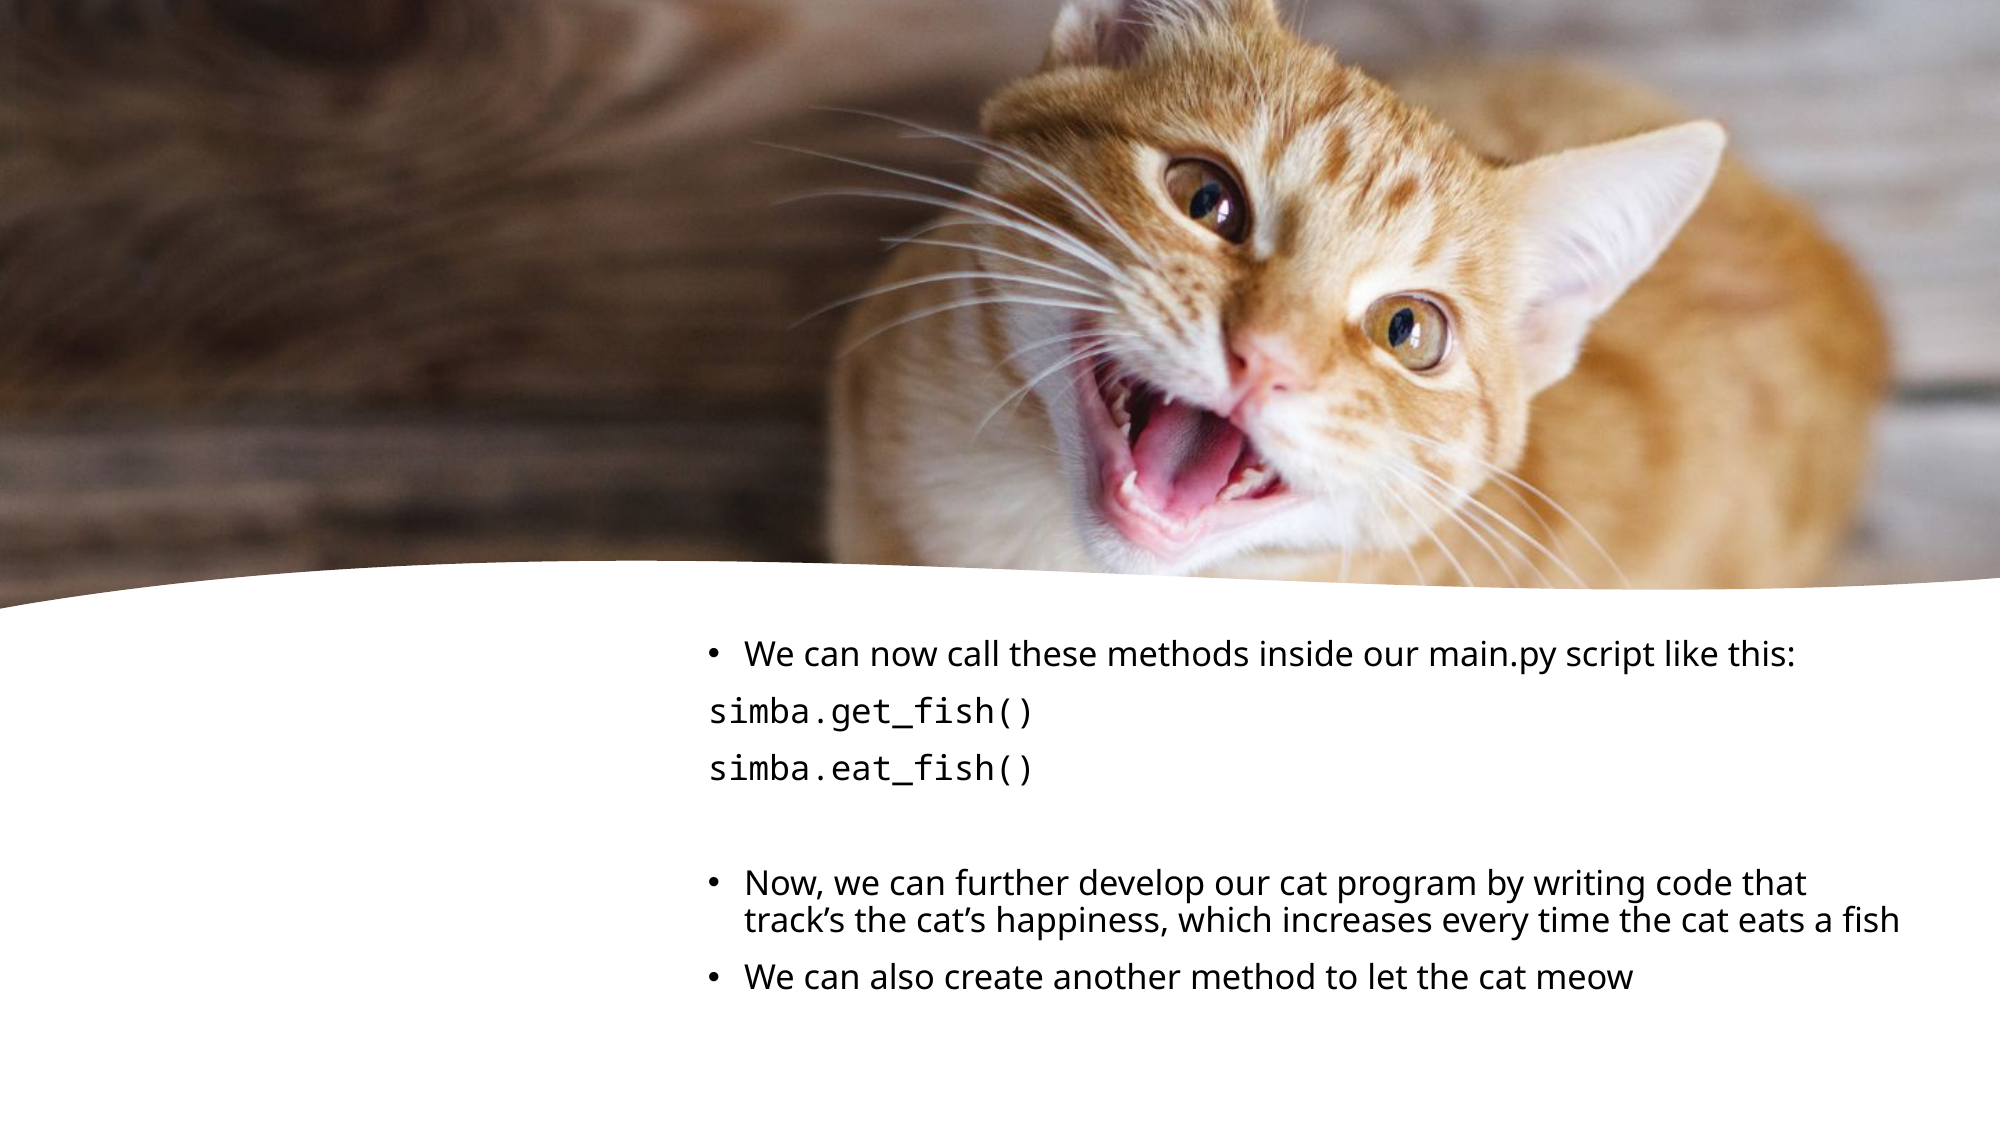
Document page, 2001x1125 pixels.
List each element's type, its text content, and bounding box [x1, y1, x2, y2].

picture [0, 0, 2000, 610]
list We can now call these methods inside our main.py script like this: simba.get_fish() simba.eat_fish() Now, we can further develop our cat program by writing code that track’s the cat’s happiness, which increases every time the cat eats a fish We can also create another method to let the cat meow [692, 615, 1921, 1018]
